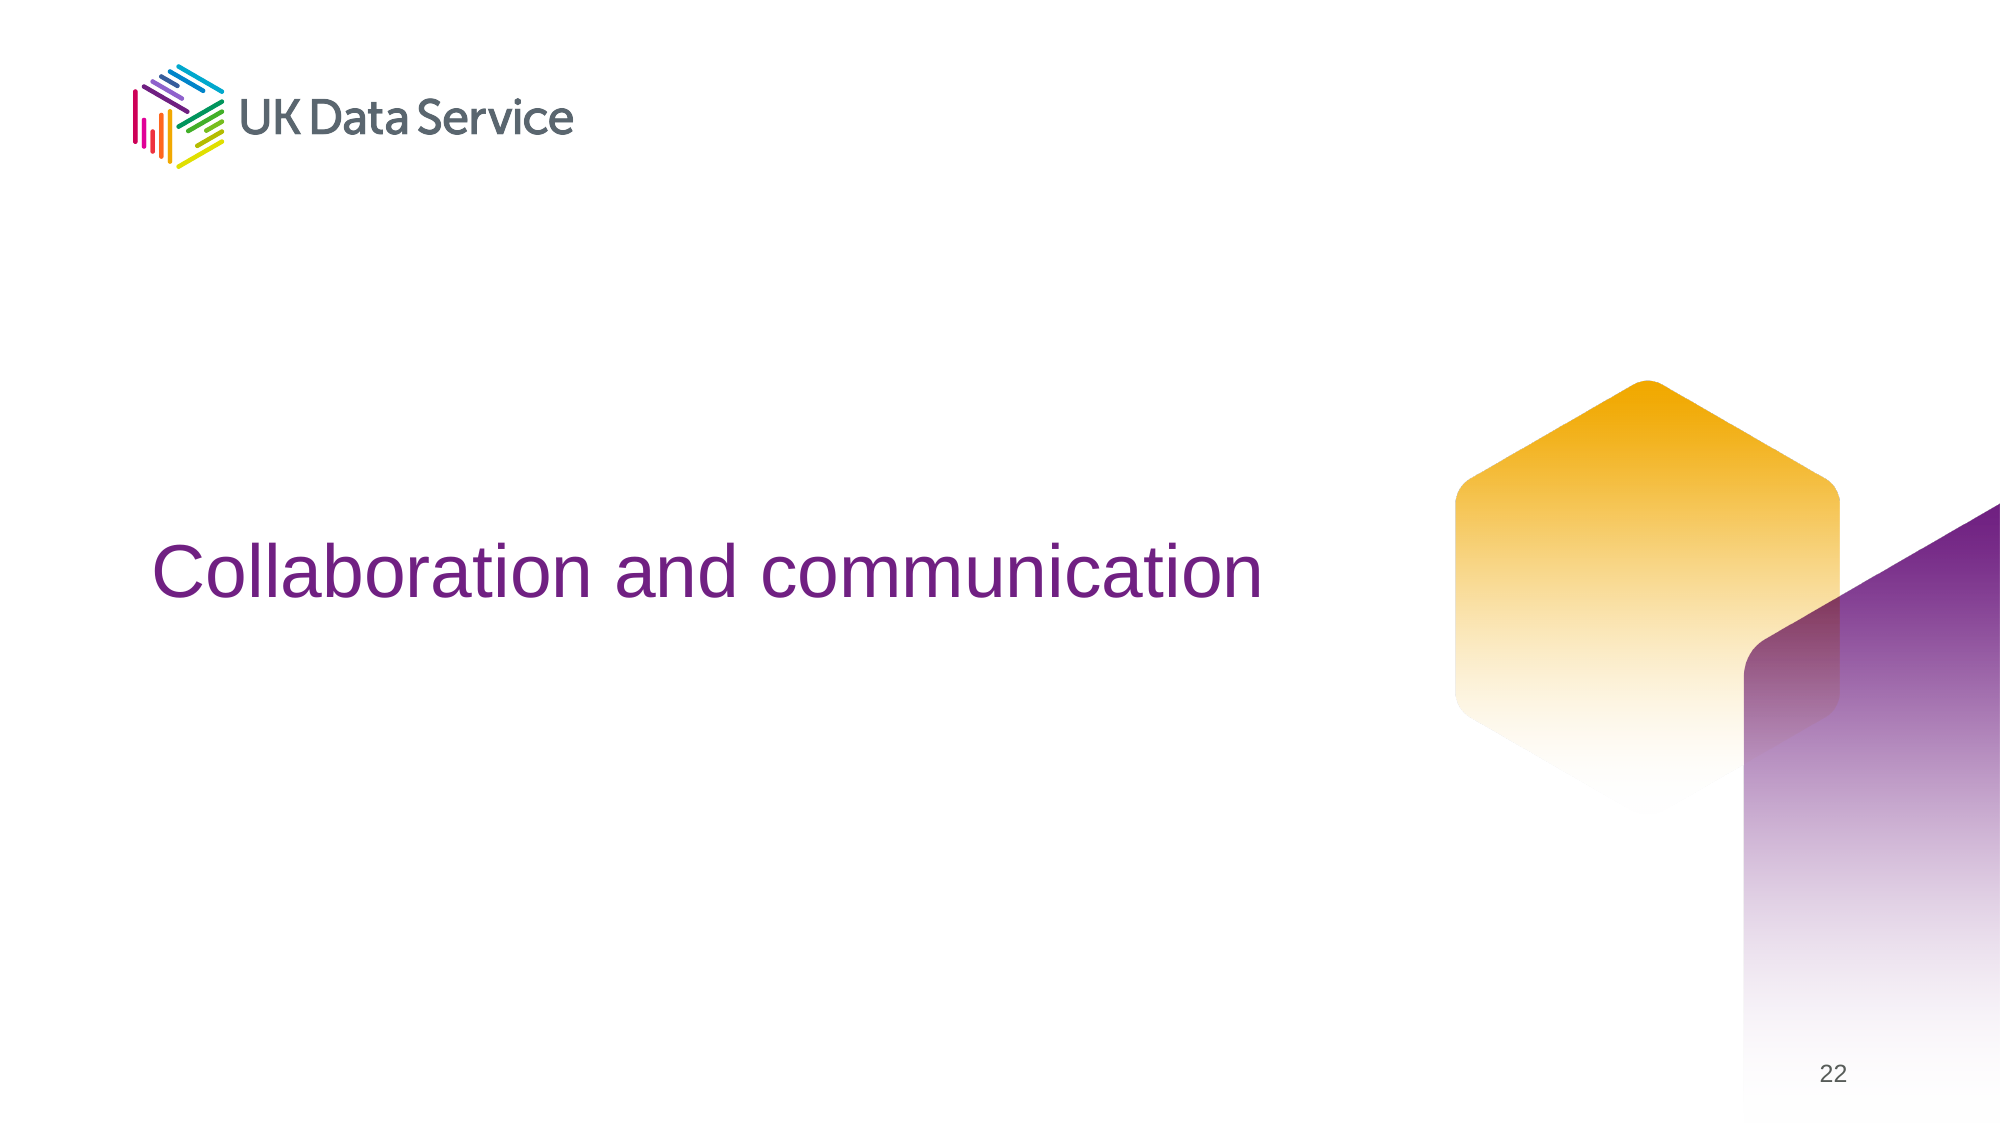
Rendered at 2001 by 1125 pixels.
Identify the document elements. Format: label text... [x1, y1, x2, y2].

title Collaboration and communication [136, 201, 1342, 622]
slide_number 22 [1412, 1042, 1863, 1103]
picture [98, 29, 608, 204]
picture [1338, 298, 2000, 1125]
